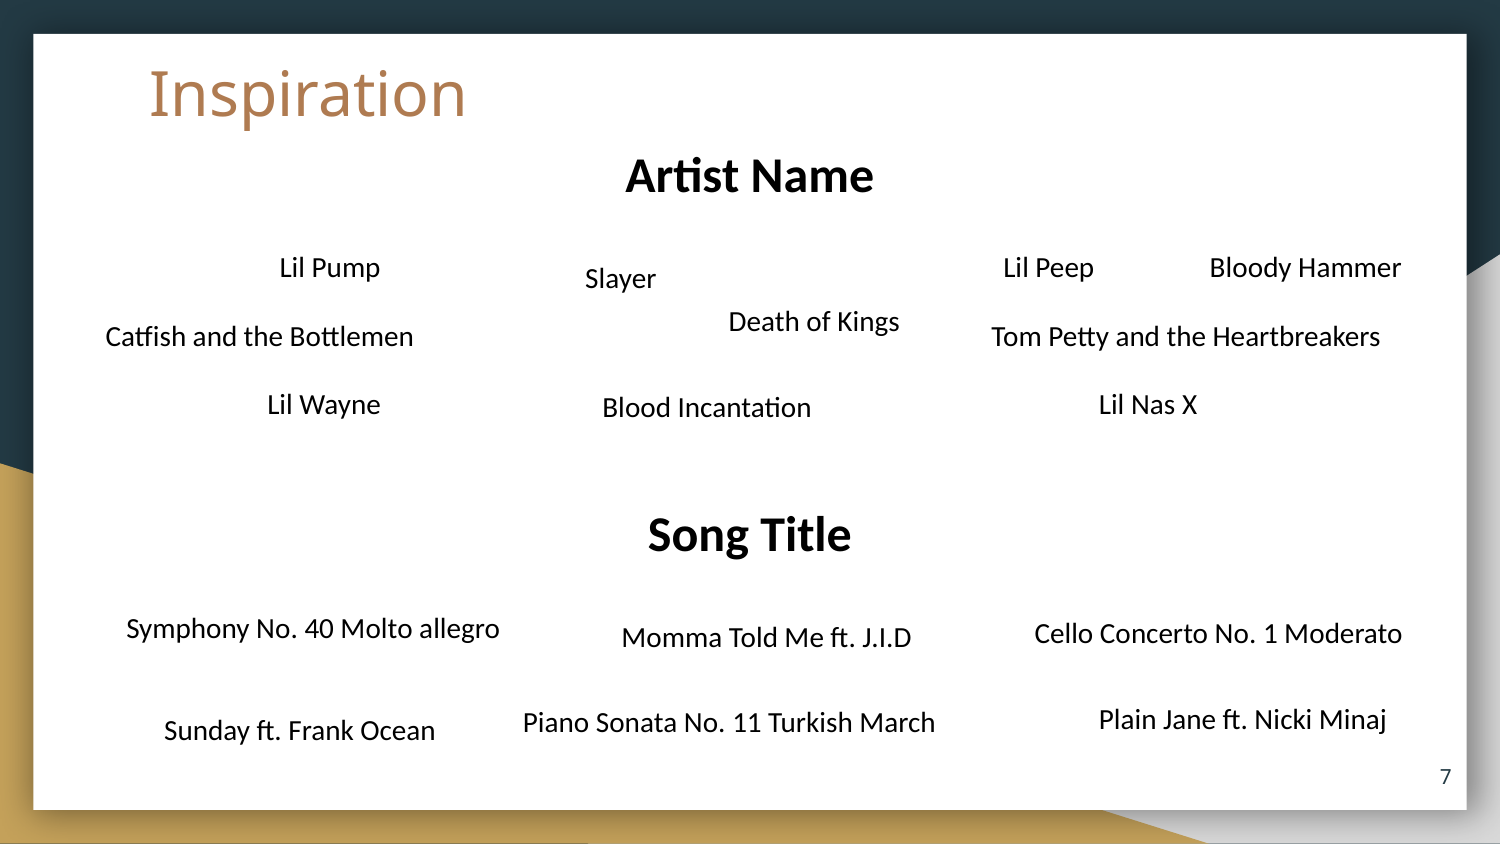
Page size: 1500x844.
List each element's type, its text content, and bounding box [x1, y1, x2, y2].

text_box Piano Sonata No. 11 Turkish March [504, 687, 955, 741]
text_box Blood Incantation [587, 373, 862, 427]
text_box Catfish and the Bottlemen [77, 302, 442, 379]
text_box Artist Name [599, 127, 901, 196]
text_box Song Title [612, 486, 887, 556]
text_box Bloody Hammer [1186, 233, 1425, 296]
text_box Sunday ft. Frank Ocean [139, 696, 461, 758]
text_box Plain Jane ft. Nicki Minaj [1060, 685, 1426, 744]
text_box Cello Concerto No. 1 Moderato [1012, 598, 1426, 658]
text_box Momma Told Me ft. J.I.D [600, 603, 933, 665]
title Inspiration [134, 38, 1366, 196]
text_box Tom Petty and the Heartbreakers [974, 302, 1398, 379]
text_box Lil Pump [264, 233, 397, 302]
text_box Lil Nas X [1083, 379, 1224, 429]
text_box Symphony No. 40 Molto allegro [107, 594, 520, 653]
text_box Slayer [570, 244, 693, 288]
text_box Death of Kings [695, 287, 934, 341]
text_box Lil Peep [988, 233, 1111, 302]
slide_number 7 [1376, 745, 1467, 810]
text_box Lil Wayne [252, 379, 400, 432]
